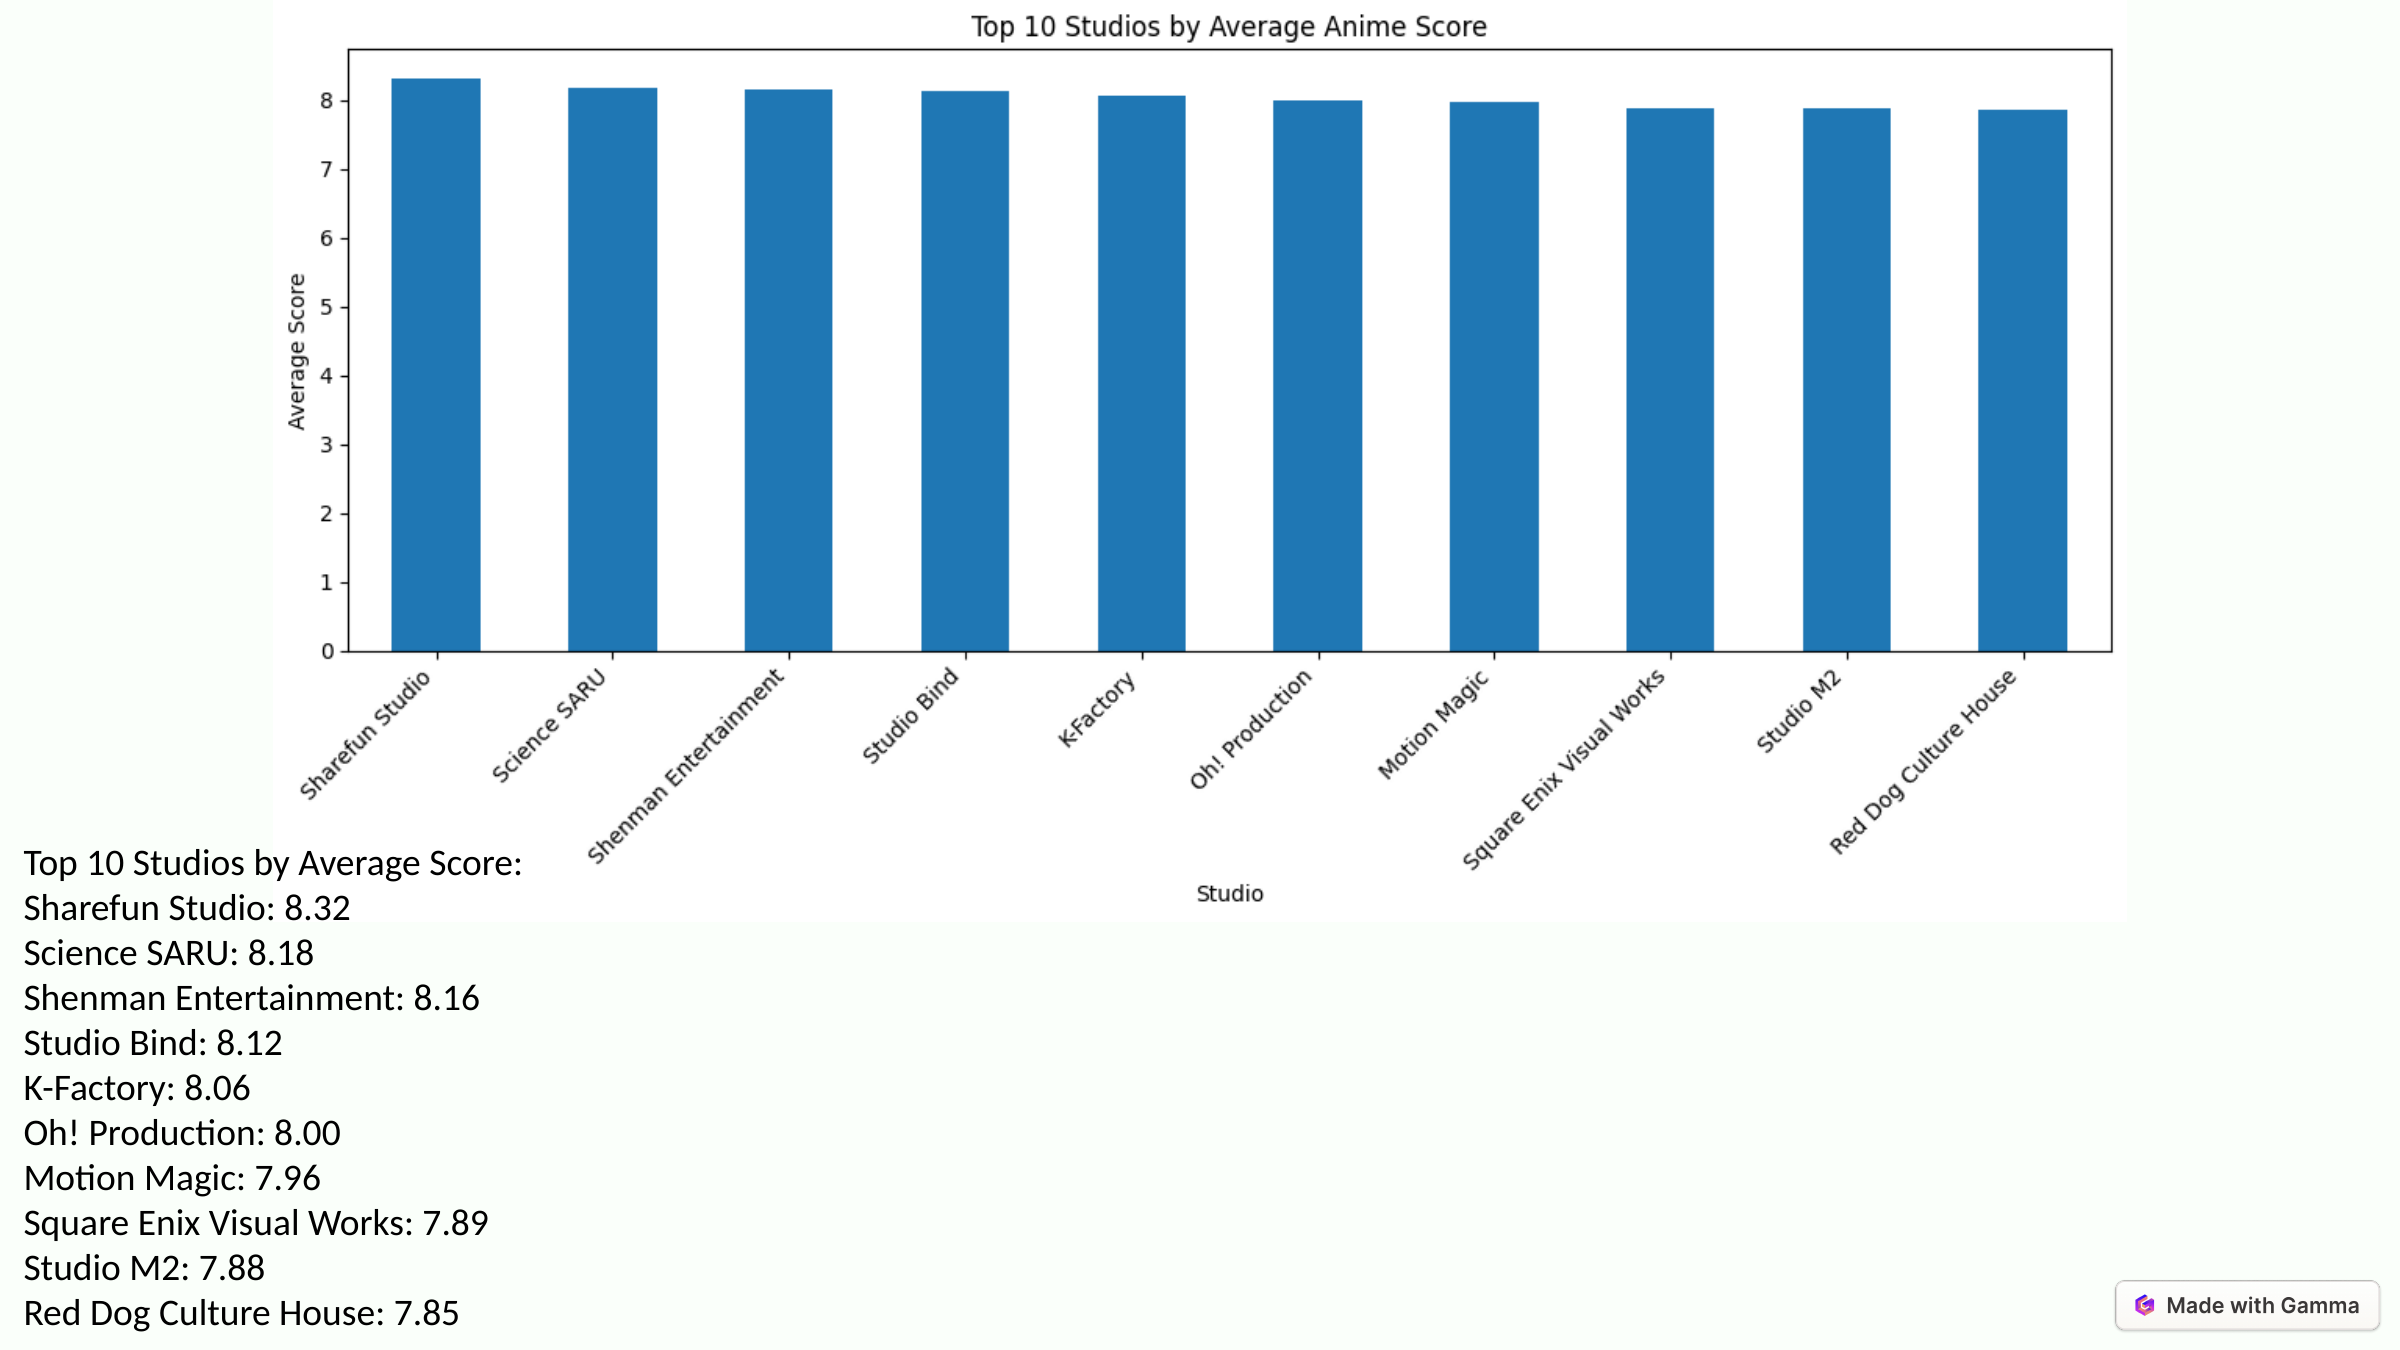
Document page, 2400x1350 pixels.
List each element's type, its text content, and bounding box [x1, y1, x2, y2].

picture [273, 0, 2127, 922]
text_box Top 10 Studios by Average Score: Sharefun Studio: 8.32 Science SARU: 8.18 Shenman Entertainment: 8.16 Studio Bind: 8.12 K-Factory: 8.06 Oh! Production: 8.00 Motion Magic: 7.96 Square Enix Visual Works: 7.89 Studio M2: 7.88 Red Dog Culture House: 7.85 [8, 830, 1209, 1341]
picture [2106, 1271, 2389, 1339]
